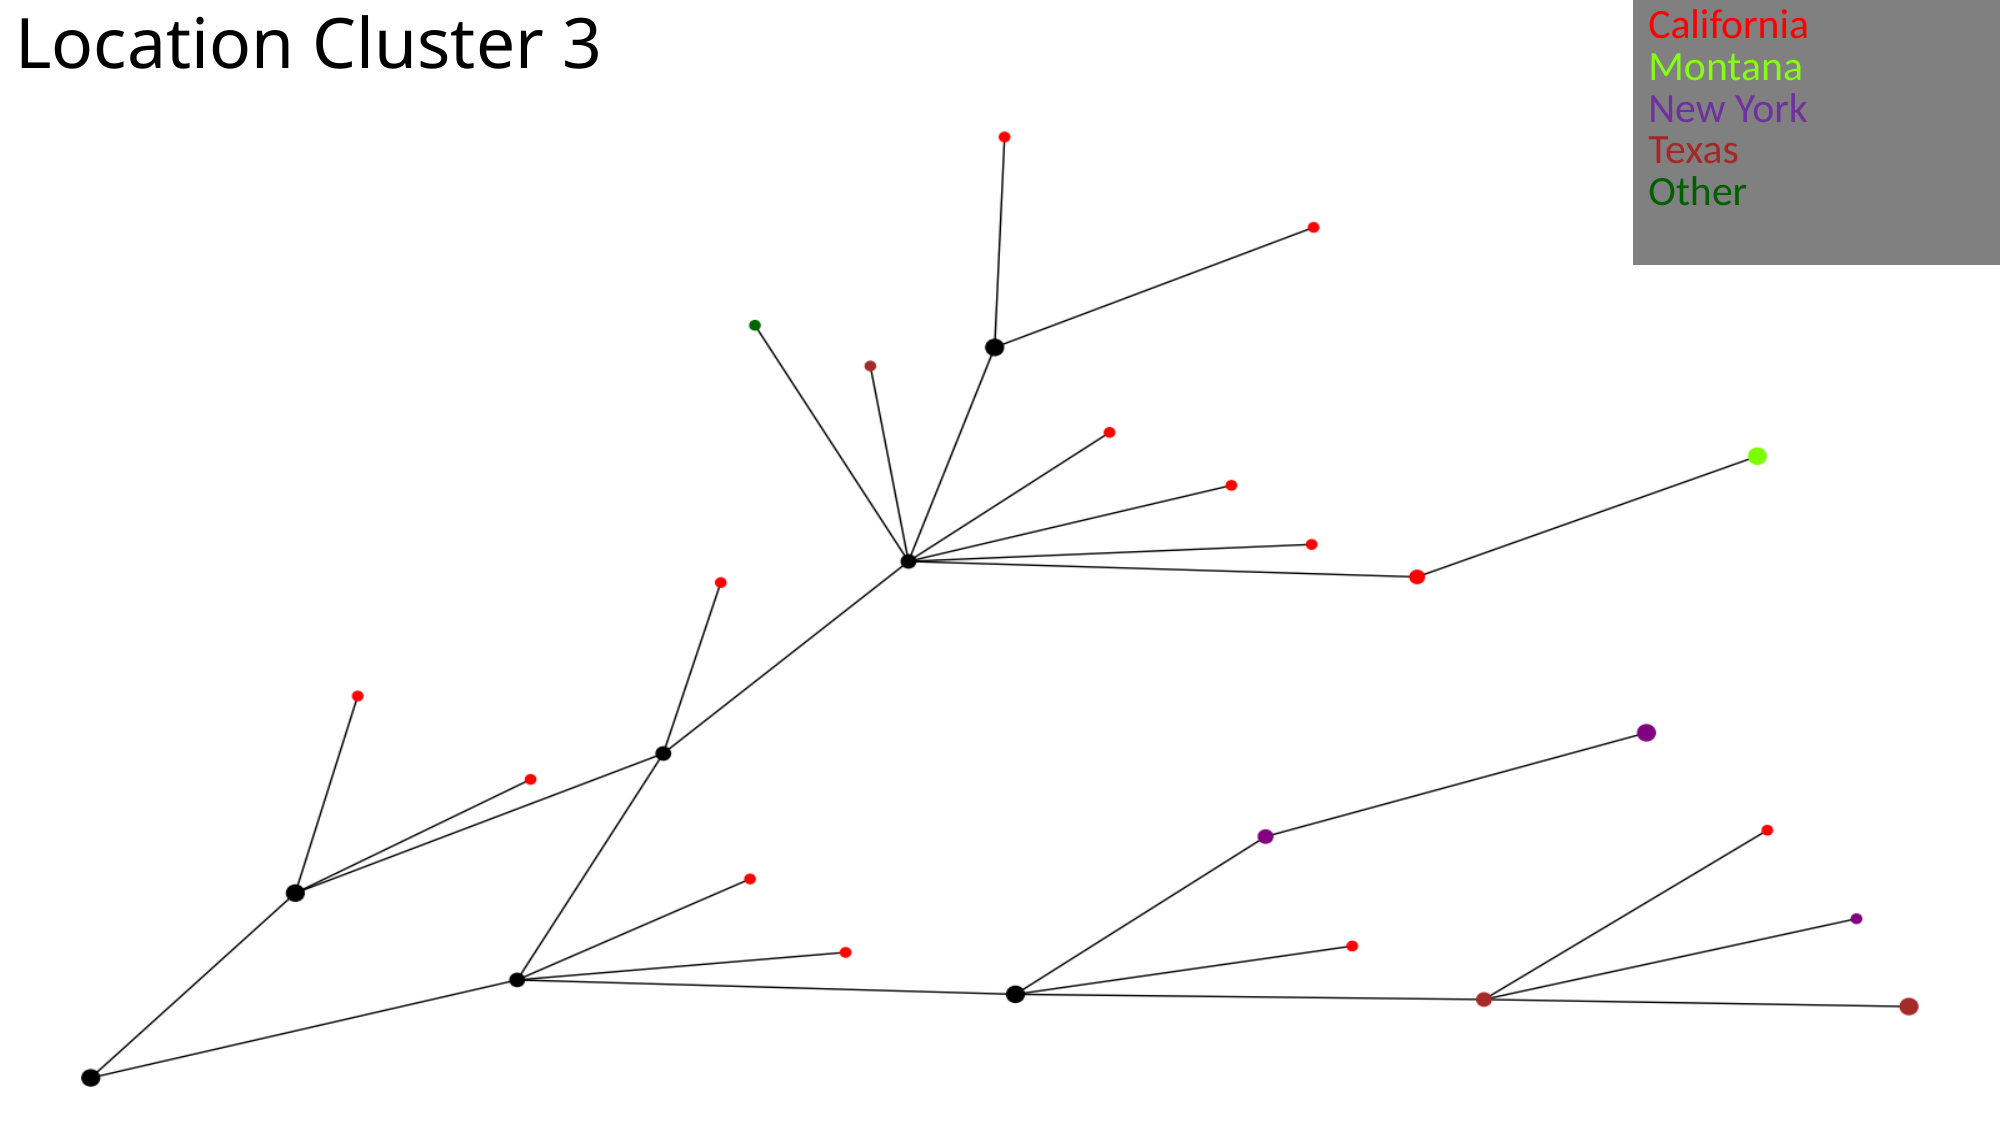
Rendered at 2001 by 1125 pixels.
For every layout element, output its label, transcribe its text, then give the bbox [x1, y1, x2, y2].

picture [0, 90, 2000, 1125]
title Location Cluster 3 [0, 0, 1633, 90]
table_header California Montana New York Texas Other [1633, 0, 2000, 90]
